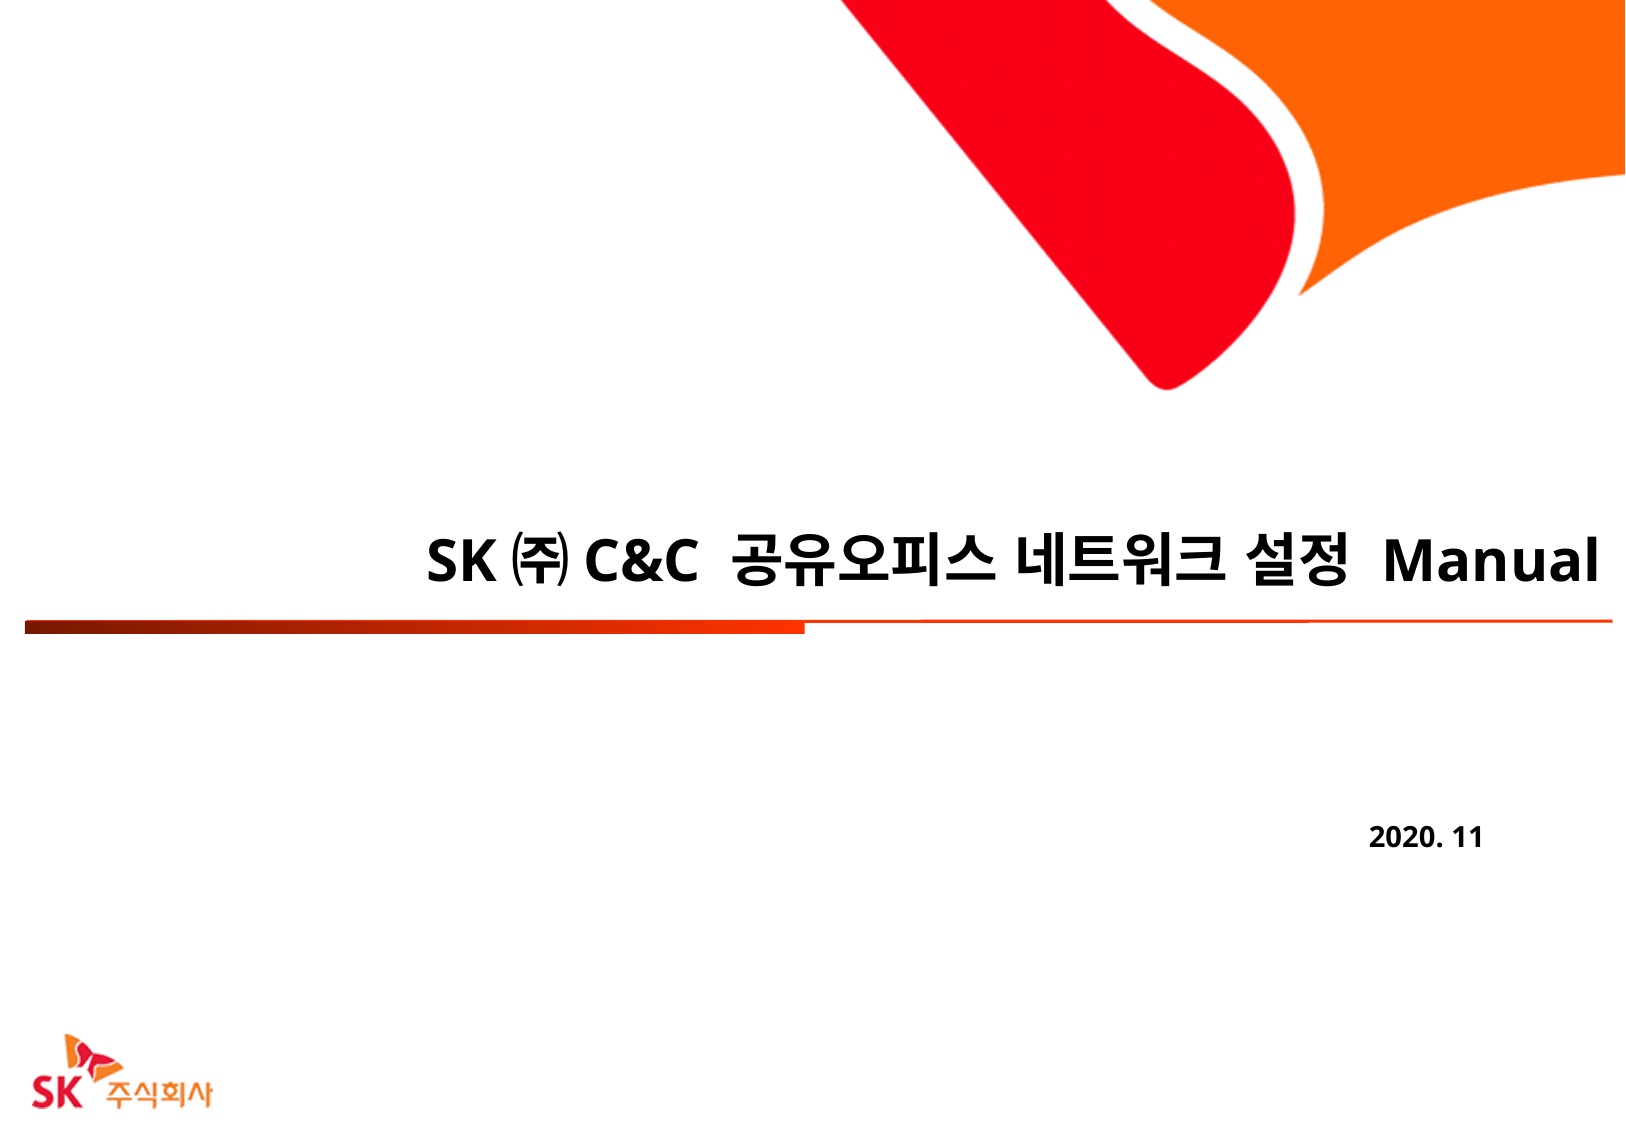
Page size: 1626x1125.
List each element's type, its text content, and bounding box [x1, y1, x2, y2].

text_box 2020. 11 [1353, 810, 1500, 861]
text_box SK㈜C&C 공유오피스 네트워크 설정 Manual [3, 516, 1617, 601]
picture [2, 0, 1626, 1123]
text_box [24, 621, 805, 634]
